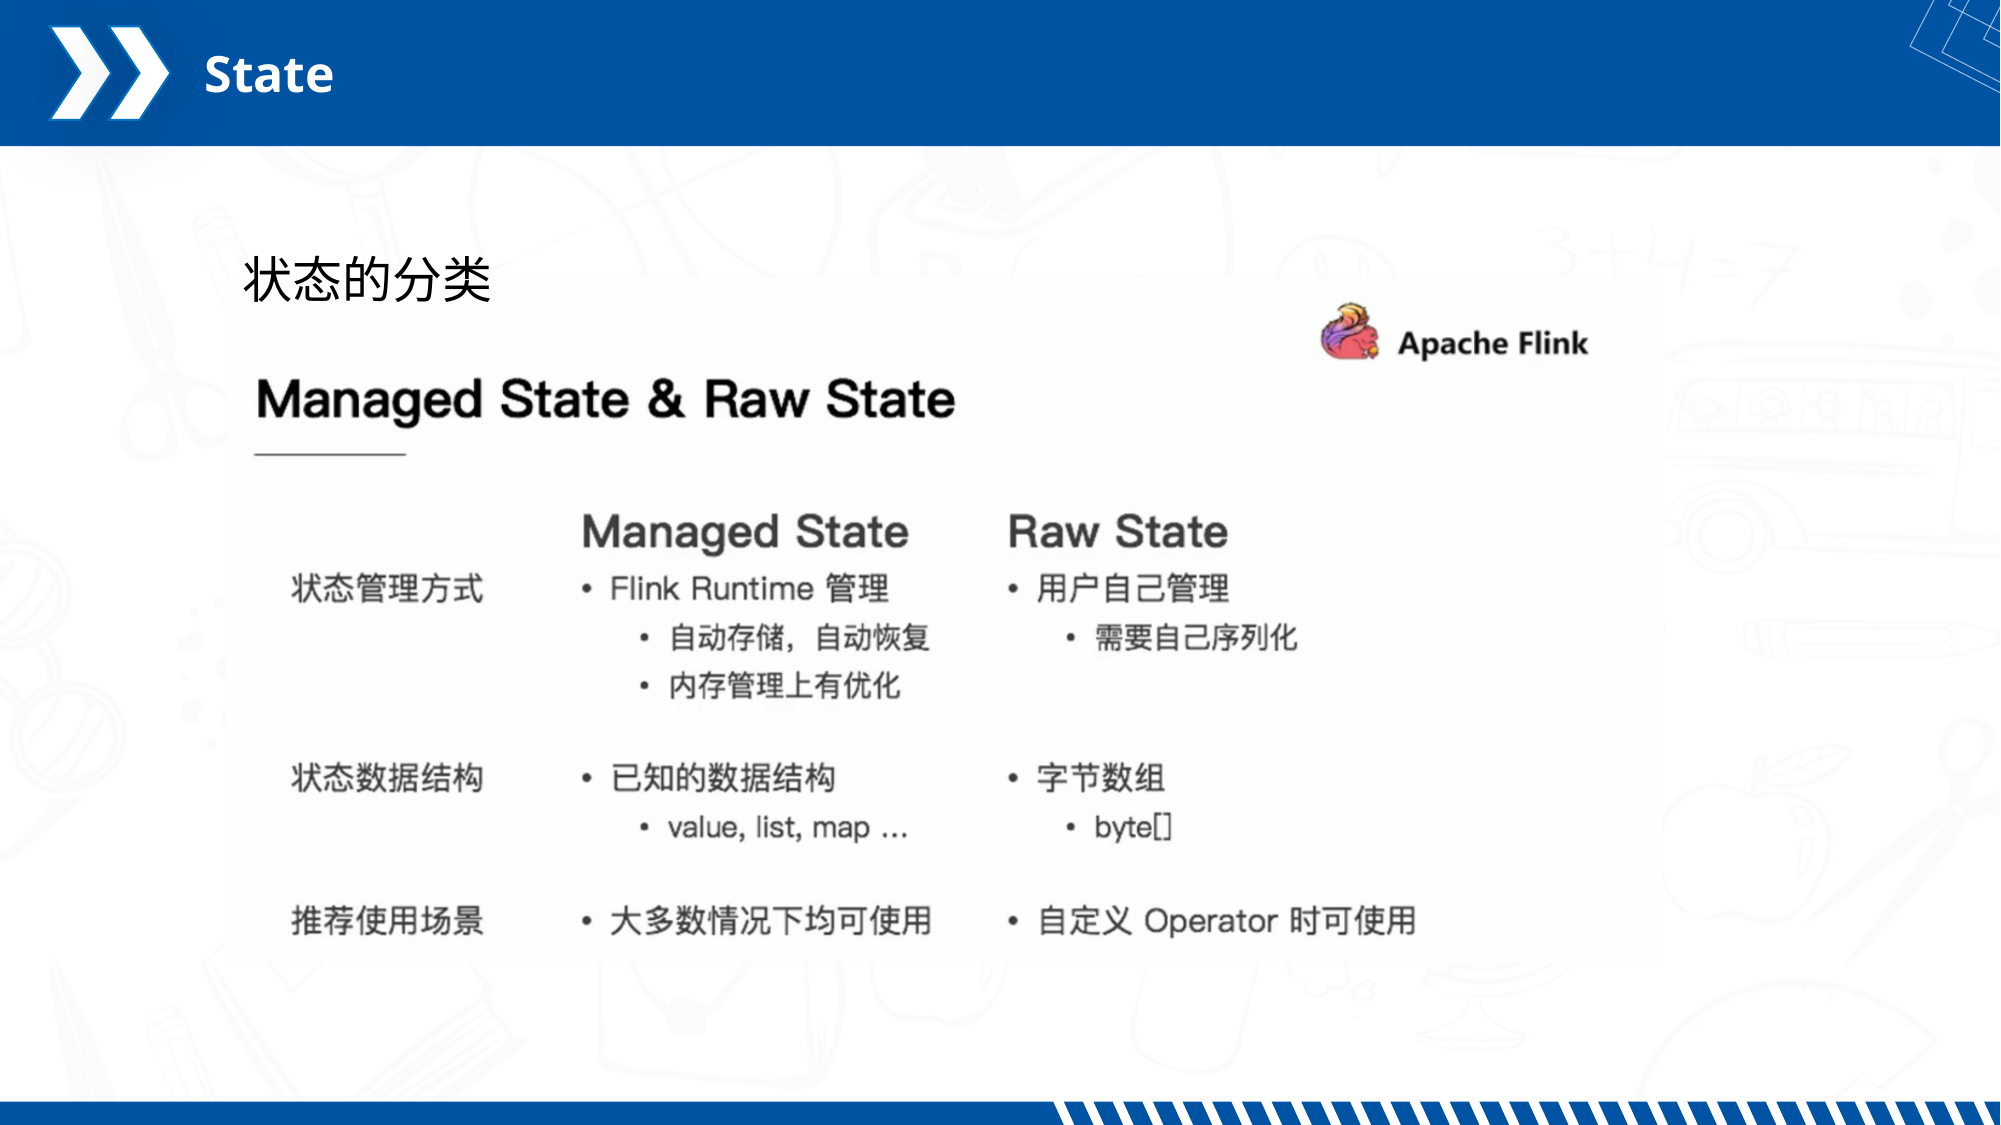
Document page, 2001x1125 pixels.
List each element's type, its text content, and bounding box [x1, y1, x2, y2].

text_box [1388, 1100, 1422, 1125]
text_box [1952, 1100, 1986, 1125]
text_box State [189, 35, 430, 110]
text_box [1982, 1100, 2000, 1125]
text_box [1091, 1100, 1125, 1125]
text_box [0, 1100, 1065, 1125]
text_box [1240, 1100, 1273, 1125]
text_box [1566, 1100, 1600, 1125]
text_box [1210, 1100, 1244, 1125]
text_box [0, 0, 2000, 147]
text_box [1448, 1100, 1481, 1125]
text_box [1715, 1100, 1748, 1125]
text_box [1893, 1100, 1926, 1125]
text_box [1270, 1100, 1303, 1125]
text_box 状态的分类 [227, 241, 589, 277]
text_box [1626, 1100, 1659, 1125]
text_box [1477, 1100, 1511, 1125]
text_box [1834, 1100, 1867, 1125]
text_box [1062, 1100, 1095, 1125]
text_box [1151, 1100, 1184, 1125]
text_box [1180, 1100, 1214, 1125]
text_box [1804, 1100, 1837, 1125]
text_box [1596, 1100, 1630, 1125]
text_box [106, 25, 172, 121]
text_box [47, 25, 98, 121]
text_box [1299, 1100, 1333, 1125]
text_box [1923, 1100, 1956, 1125]
text_box [1863, 1100, 1897, 1125]
text_box [1507, 1100, 1540, 1125]
text_box [1537, 1100, 1570, 1125]
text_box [1937, 0, 2000, 95]
text_box [1655, 1100, 1689, 1125]
text_box [1121, 1100, 1155, 1125]
text_box [1685, 1100, 1719, 1125]
text_box [1774, 1100, 1808, 1125]
text_box [1745, 1100, 1778, 1125]
text_box [1329, 1100, 1362, 1125]
picture [0, 0, 2001, 1125]
text_box [1418, 1100, 1451, 1125]
text_box [1359, 1100, 1392, 1125]
